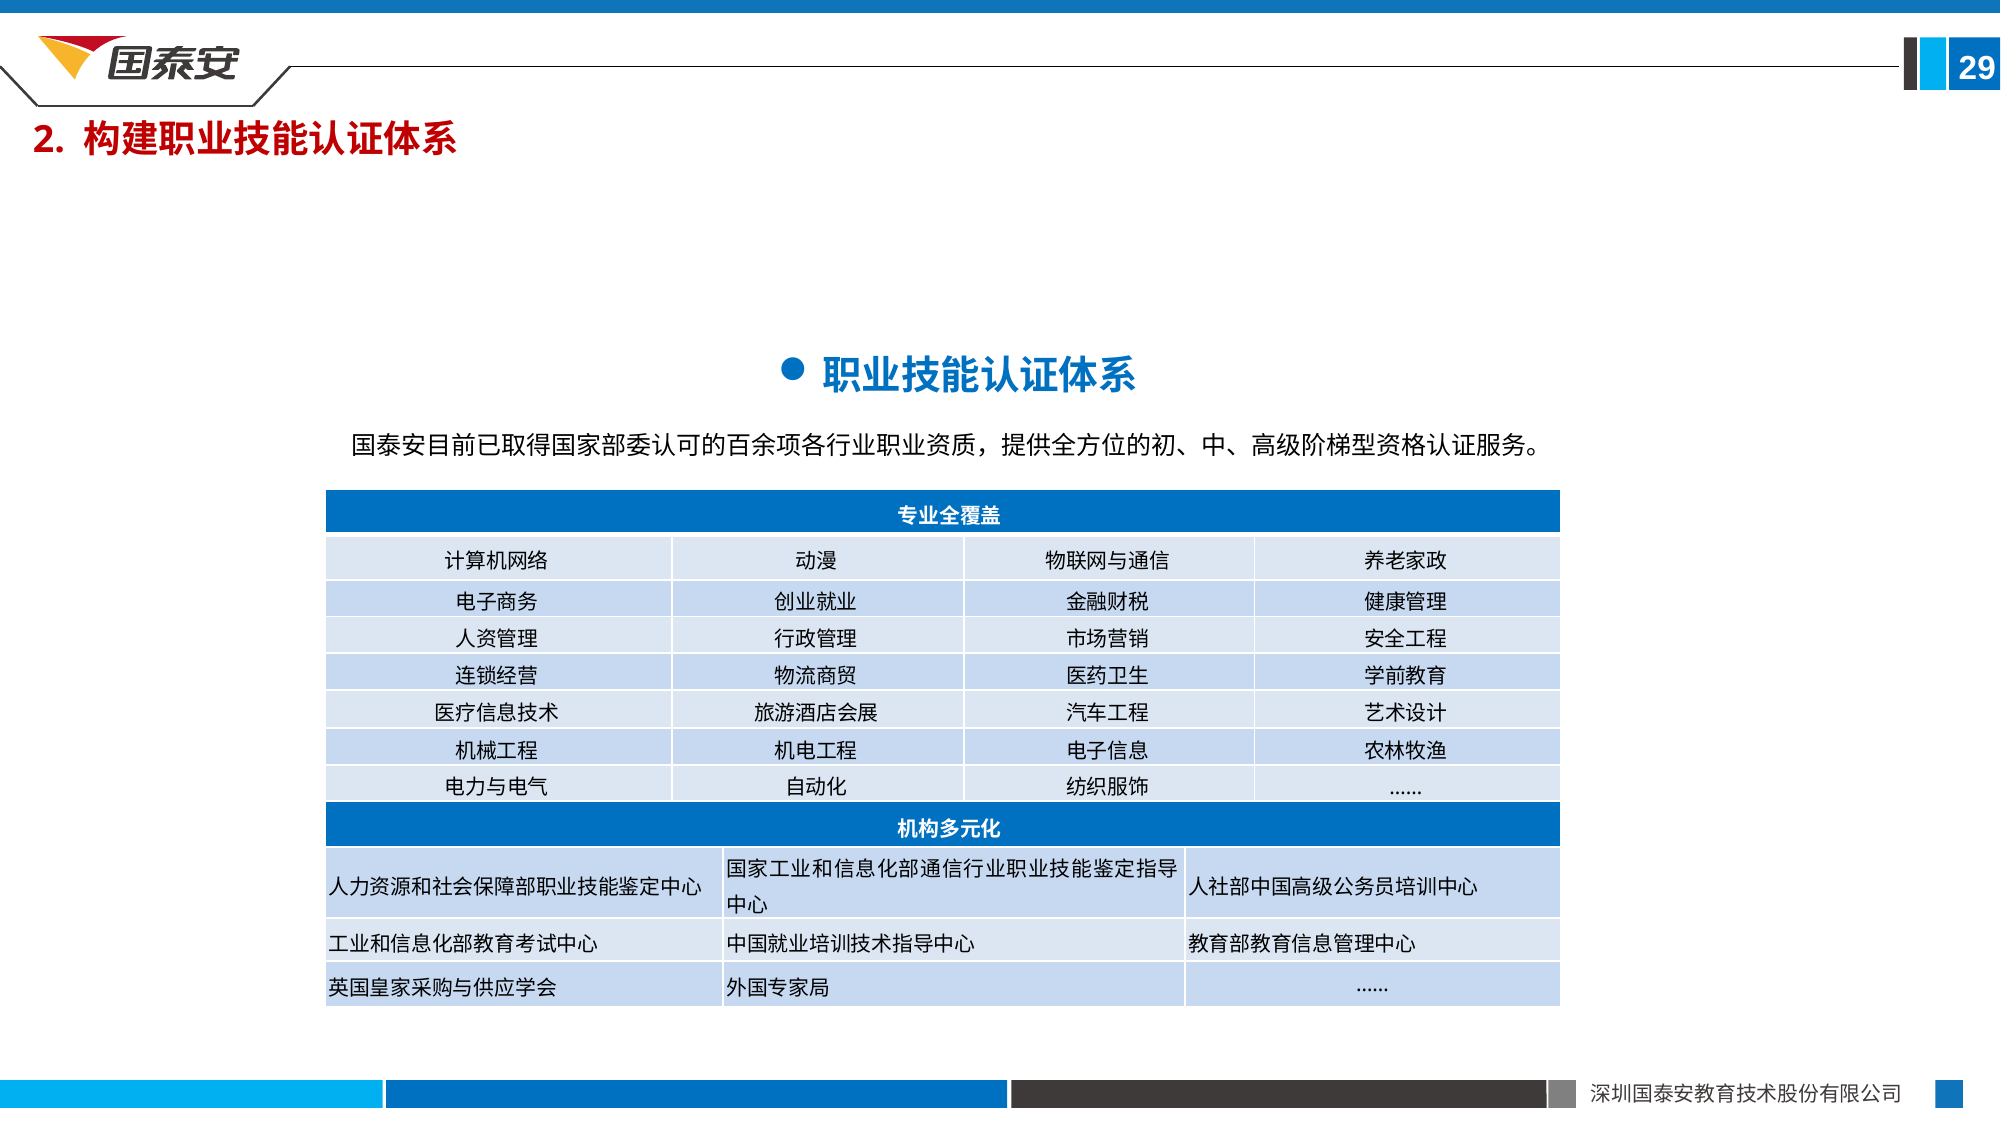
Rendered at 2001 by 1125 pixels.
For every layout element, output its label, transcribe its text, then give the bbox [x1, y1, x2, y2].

table_cell 电子信息 [965, 729, 1254, 764]
table_cell 教育部教育信息管理中心 [1186, 919, 1560, 960]
table_cell 计算机网络 [326, 537, 671, 579]
table_cell 人资管理 [326, 617, 671, 652]
table_cell 人社部中国高级公务员培训中心 [1186, 848, 1560, 917]
table_cell 安全工程 [1255, 617, 1560, 652]
table_cell 物流商贸 [673, 654, 963, 689]
text_box 29 [1944, 38, 2000, 94]
text_box 2. 构建职业技能认证体系 [18, 107, 474, 168]
table_cell 农林牧渔 [1255, 729, 1560, 764]
table_cell 市场营销 [965, 617, 1254, 652]
table_cell 医疗信息技术 [326, 691, 671, 727]
table_cell 健康管理 [1255, 581, 1560, 616]
table_cell 自动化 [673, 766, 963, 800]
table_cell 汽车工程 [965, 691, 1254, 727]
table_cell 机电工程 [673, 729, 963, 764]
table_cell 动漫 [673, 537, 963, 579]
table_cell 行政管理 [673, 617, 963, 652]
table_cell 旅游酒店会展 [673, 691, 963, 727]
table_cell 英国皇家采购与供应学会 [326, 962, 722, 1006]
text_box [0, 66, 290, 106]
table_cell 艺术设计 [1255, 691, 1560, 727]
table_cell 电力与电气 [326, 766, 671, 800]
table_cell 连锁经营 [326, 654, 671, 689]
table_cell 养老家政 [1255, 537, 1560, 579]
table_cell 人力资源和社会保障部职业技能鉴定中心 [326, 848, 722, 917]
table_cell 中国就业培训技术指导中心 [724, 919, 1184, 960]
text_box 职业技能认证体系 [766, 344, 1150, 404]
text_box 国泰安目前已取得国家部委认可的百余项各行业职业资质，提供全方位的初、中、高级阶梯型资格认证服务。 [339, 423, 1559, 465]
table_cell 物联网与通信 [965, 537, 1254, 579]
table_cell …… [1186, 962, 1560, 1006]
table_cell 创业就业 [673, 581, 963, 616]
table_cell 机构多元化 [326, 802, 1560, 846]
table_cell 机械工程 [326, 729, 671, 764]
table_cell 工业和信息化部教育考试中心 [326, 919, 722, 960]
table_cell 纺织服饰 [965, 766, 1254, 800]
table_cell 学前教育 [1255, 654, 1560, 689]
table_cell 电子商务 [326, 581, 671, 616]
table_cell 国家工业和信息化部通信行业职业技能鉴定指导中心 [724, 848, 1184, 917]
table_cell …… [1255, 766, 1560, 800]
table_header 专业全覆盖 [326, 490, 1560, 532]
table_cell 金融财税 [965, 581, 1254, 616]
table_cell 外国专家局 [724, 962, 1184, 1006]
table_cell 医药卫生 [965, 654, 1254, 689]
